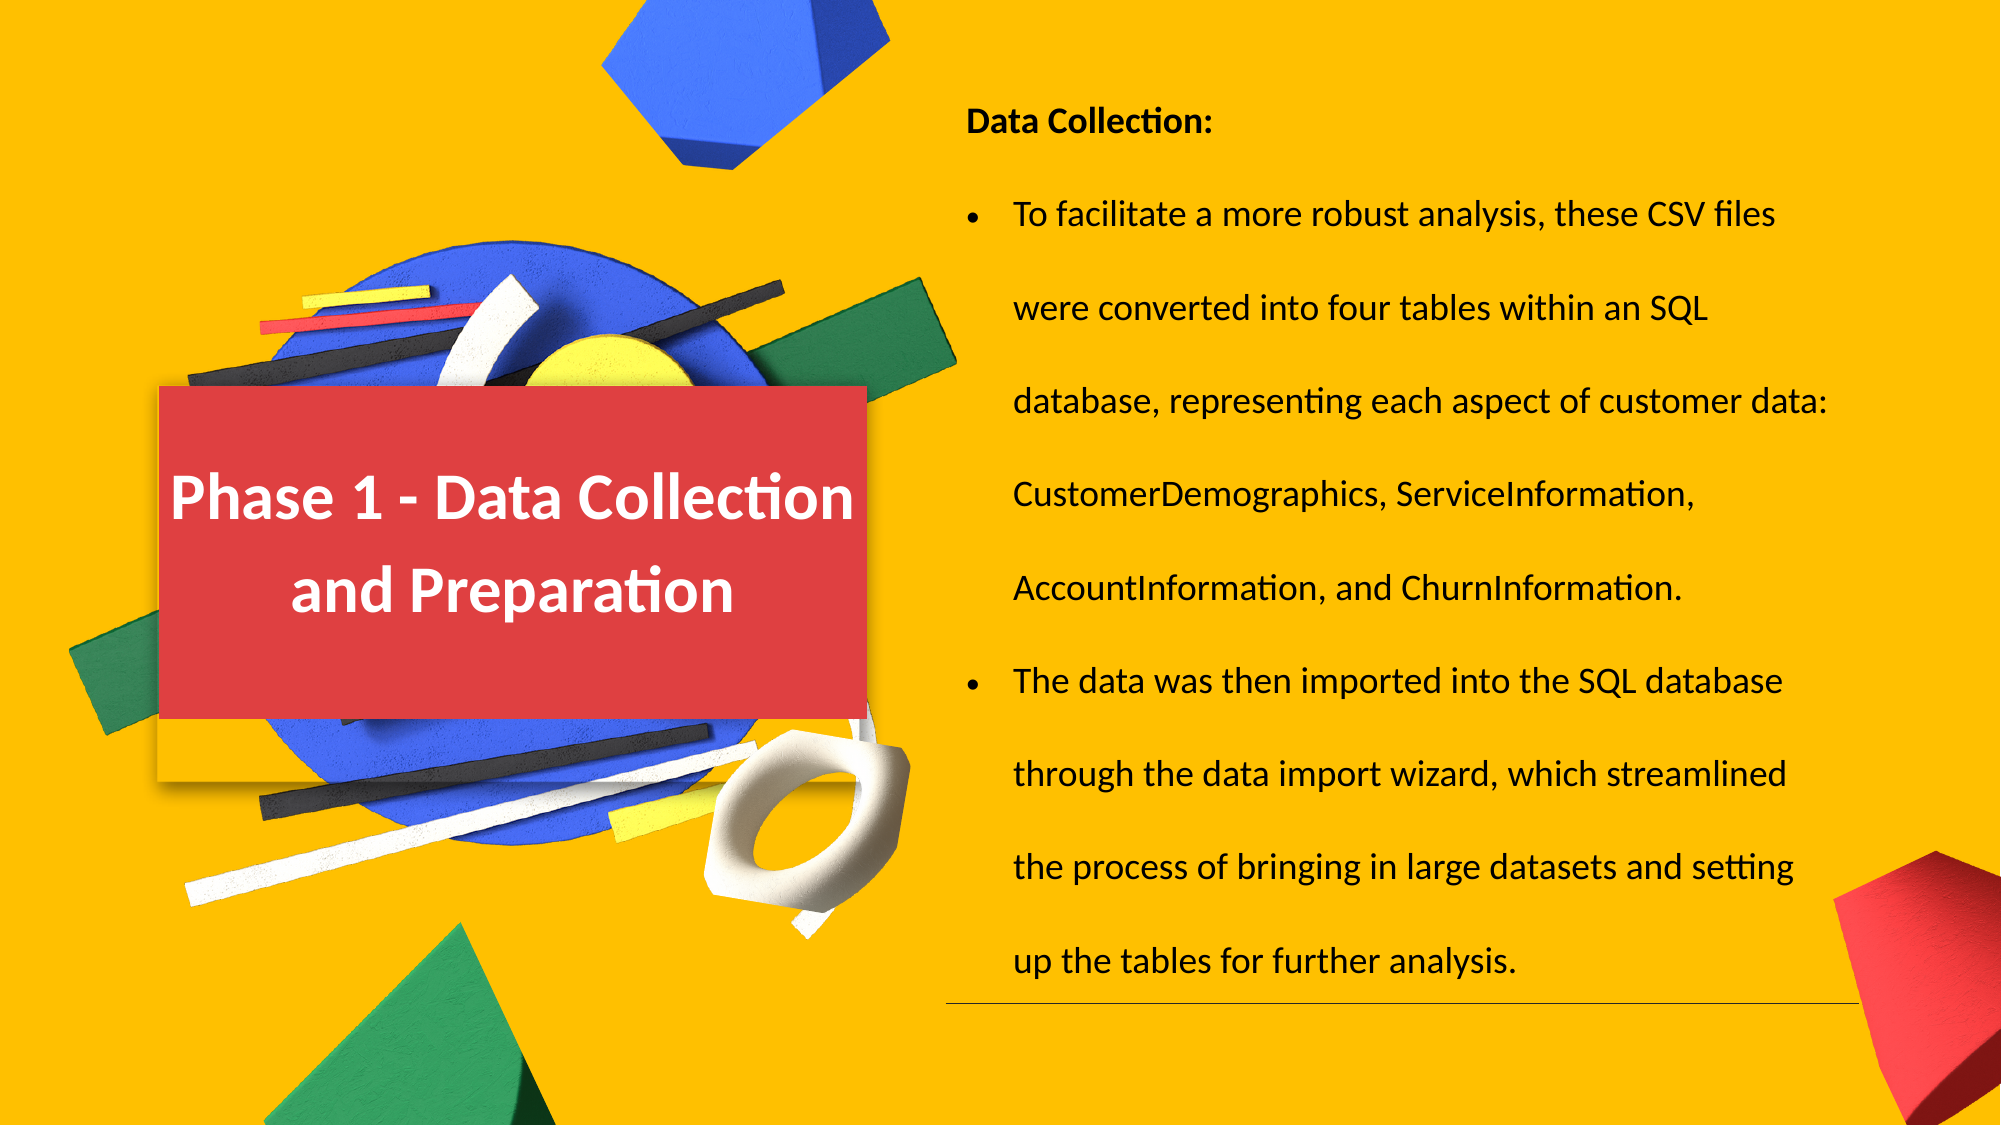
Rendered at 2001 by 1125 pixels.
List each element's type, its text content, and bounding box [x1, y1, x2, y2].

text_box [141, 371, 885, 809]
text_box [159, 385, 868, 719]
text_box [559, 0, 940, 193]
text_box [207, 890, 556, 1125]
text_box [68, 240, 946, 940]
text_box [1806, 820, 2000, 1125]
text_box [700, 719, 914, 924]
table_header Data Collection: To facilitate a more robust analysis, these CSV files were converted into four tables within an SQL database, representing each aspect of customer data: CustomerDemographics, ServiceInformation, AccountInformation, and ChurnInformation. The data was then imported into the SQL database through the data import wizard, which streamlined the process of bringing in large datasets and setting up the tables for further analysis. [946, 29, 1859, 1003]
